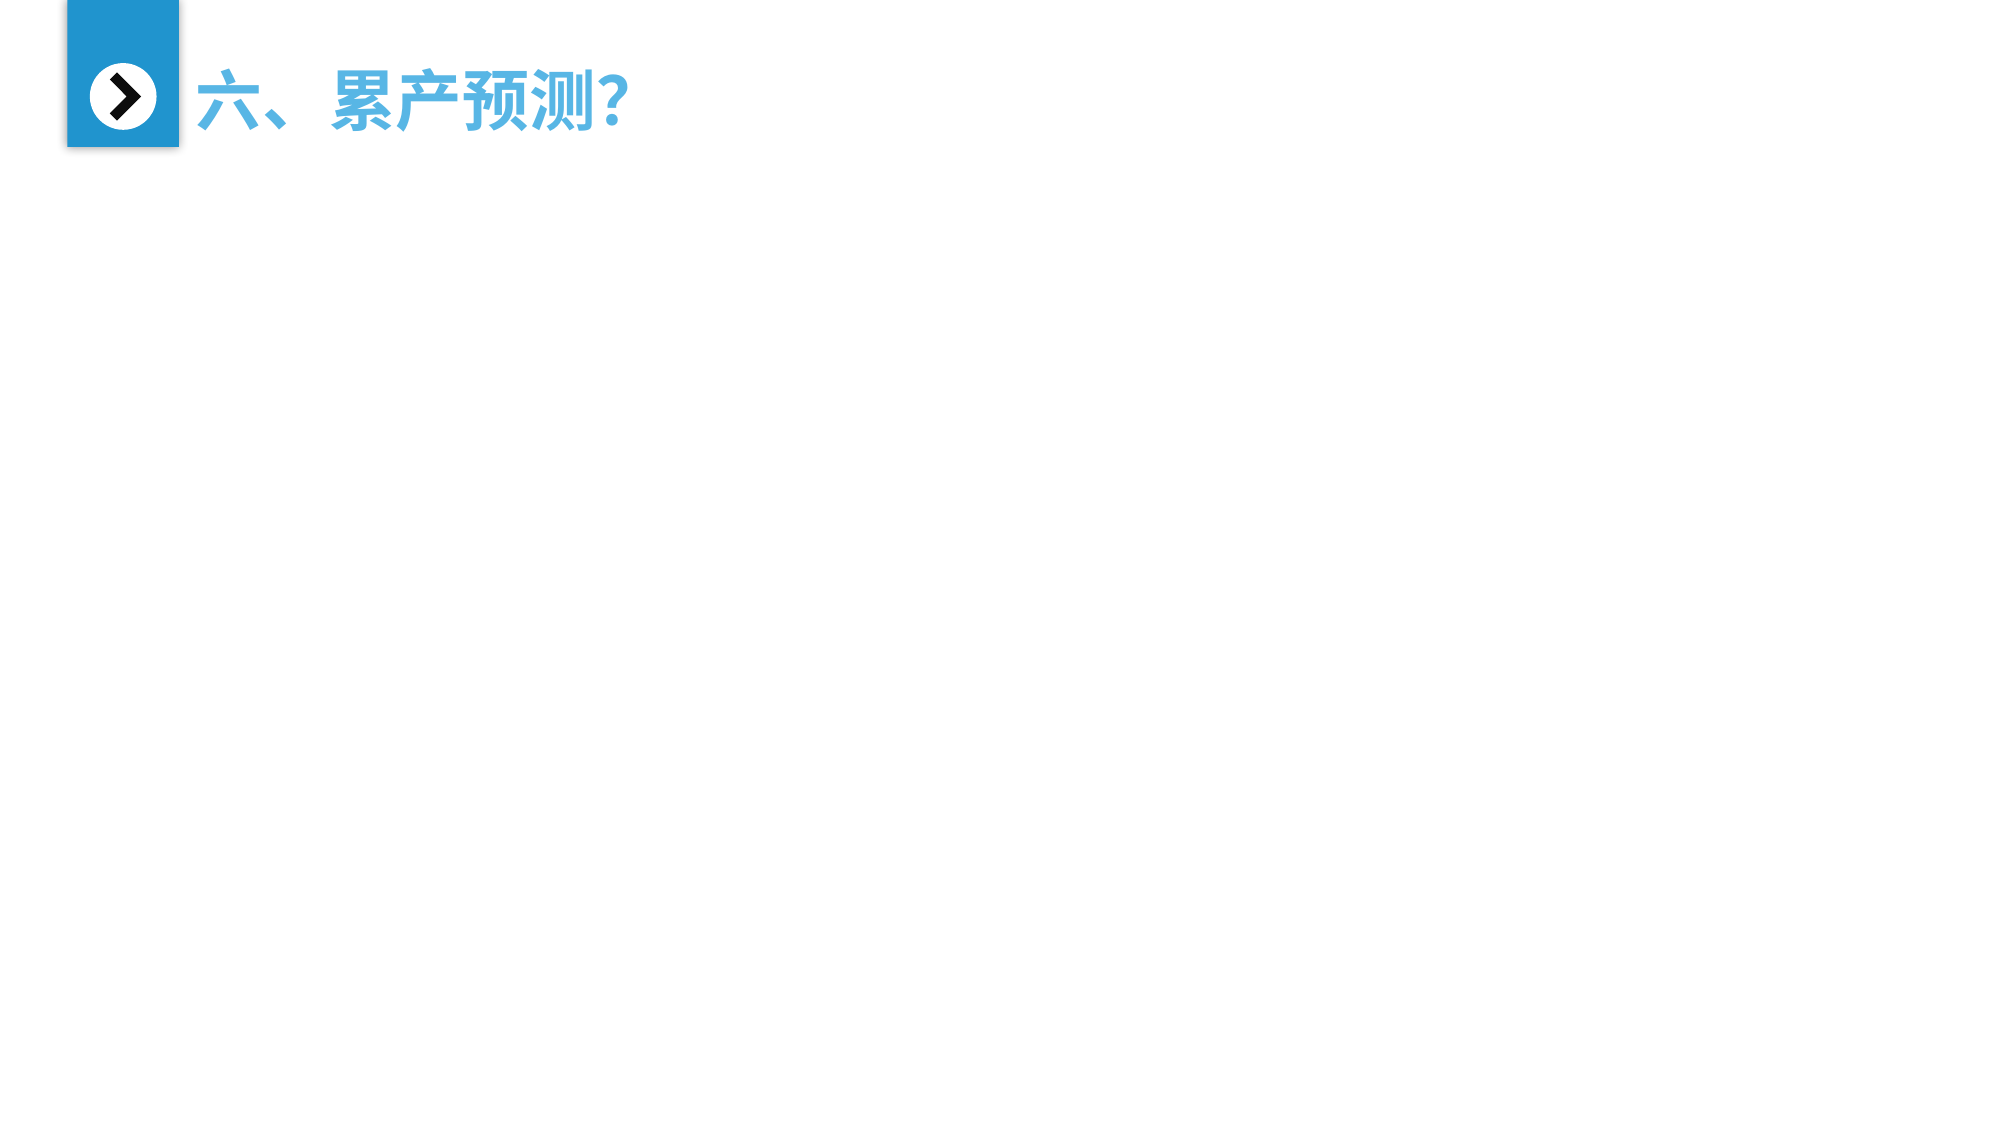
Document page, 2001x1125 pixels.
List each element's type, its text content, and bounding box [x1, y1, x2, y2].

text_box 六、累产预测？ [187, 50, 1954, 146]
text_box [89, 63, 157, 130]
text_box [67, 0, 179, 147]
